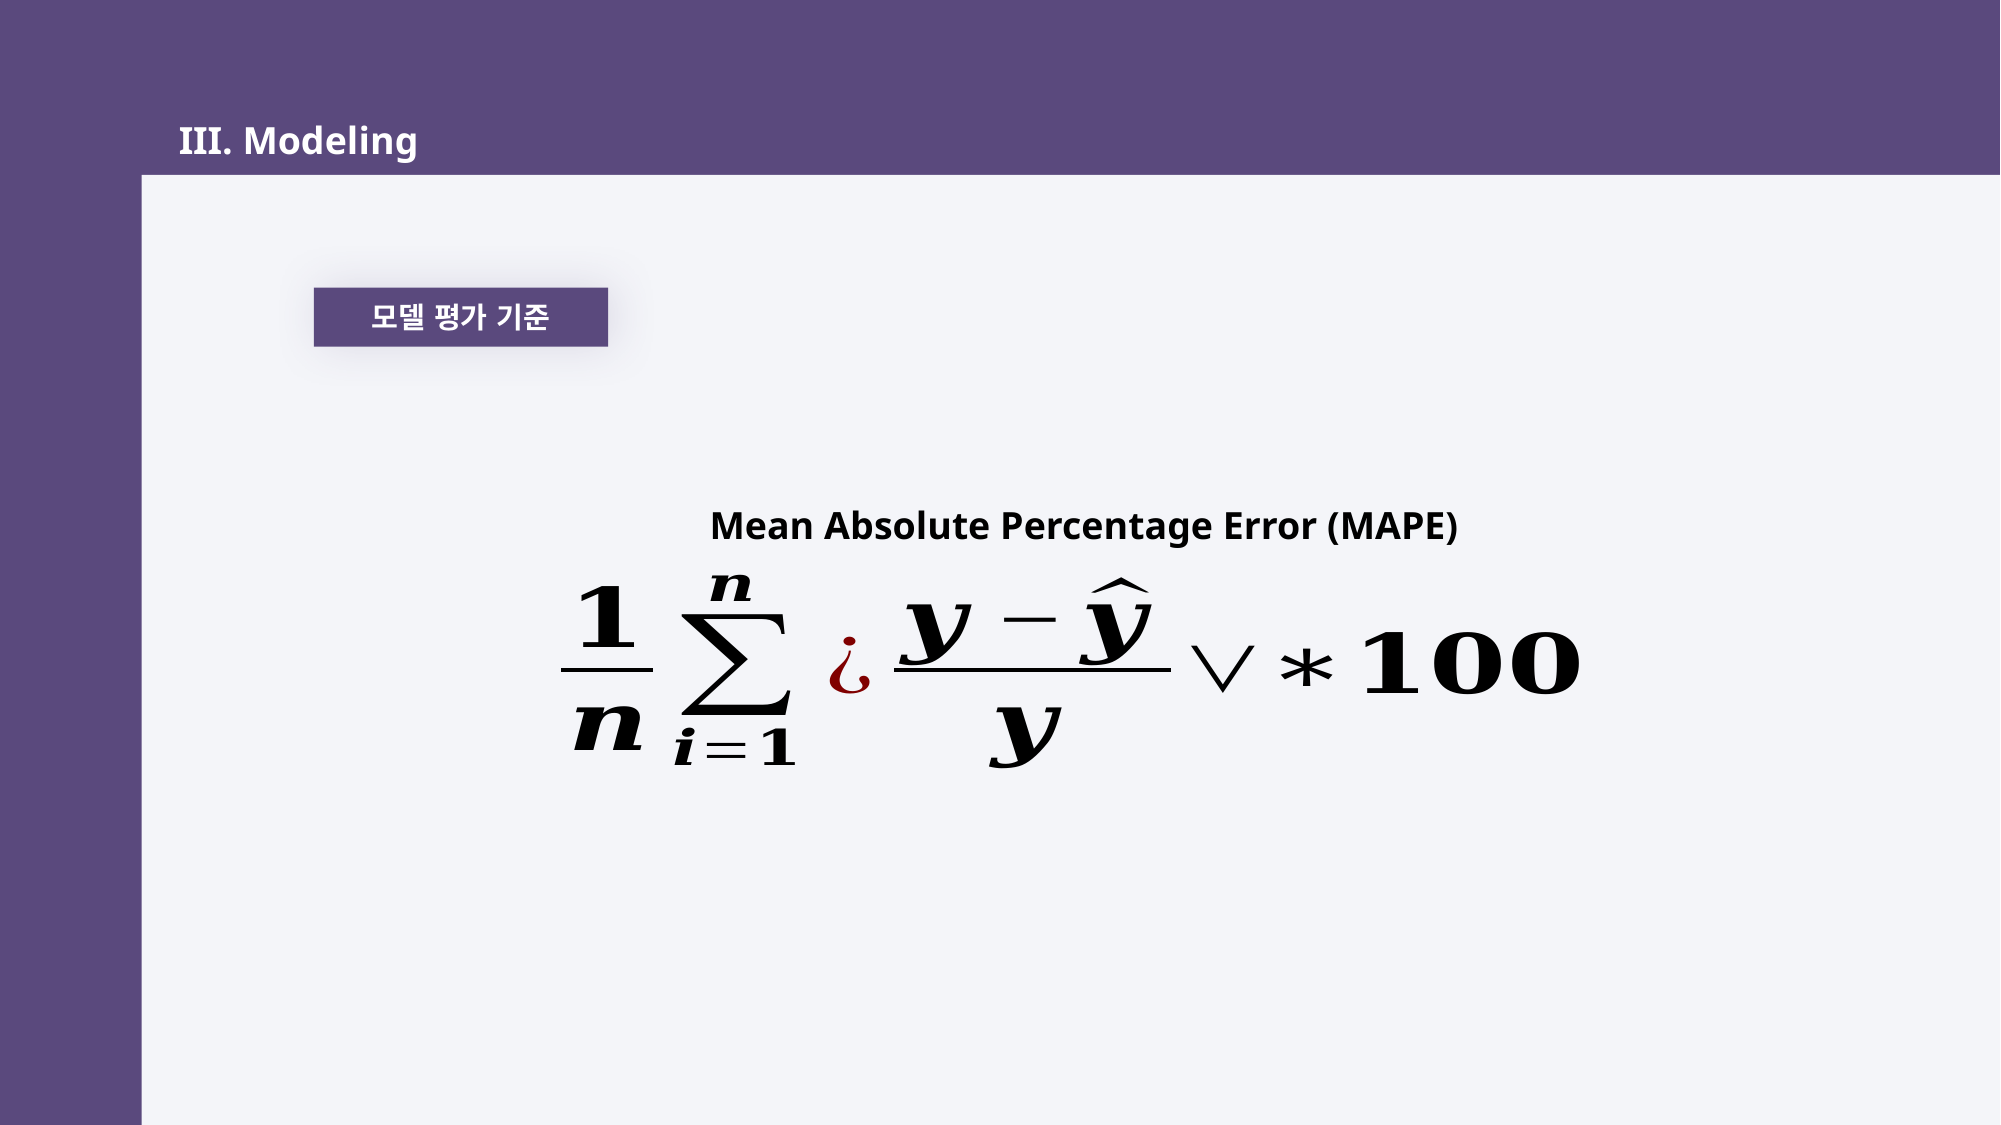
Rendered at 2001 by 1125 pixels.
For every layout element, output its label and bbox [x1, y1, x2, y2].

text_box [141, 72, 2000, 1125]
